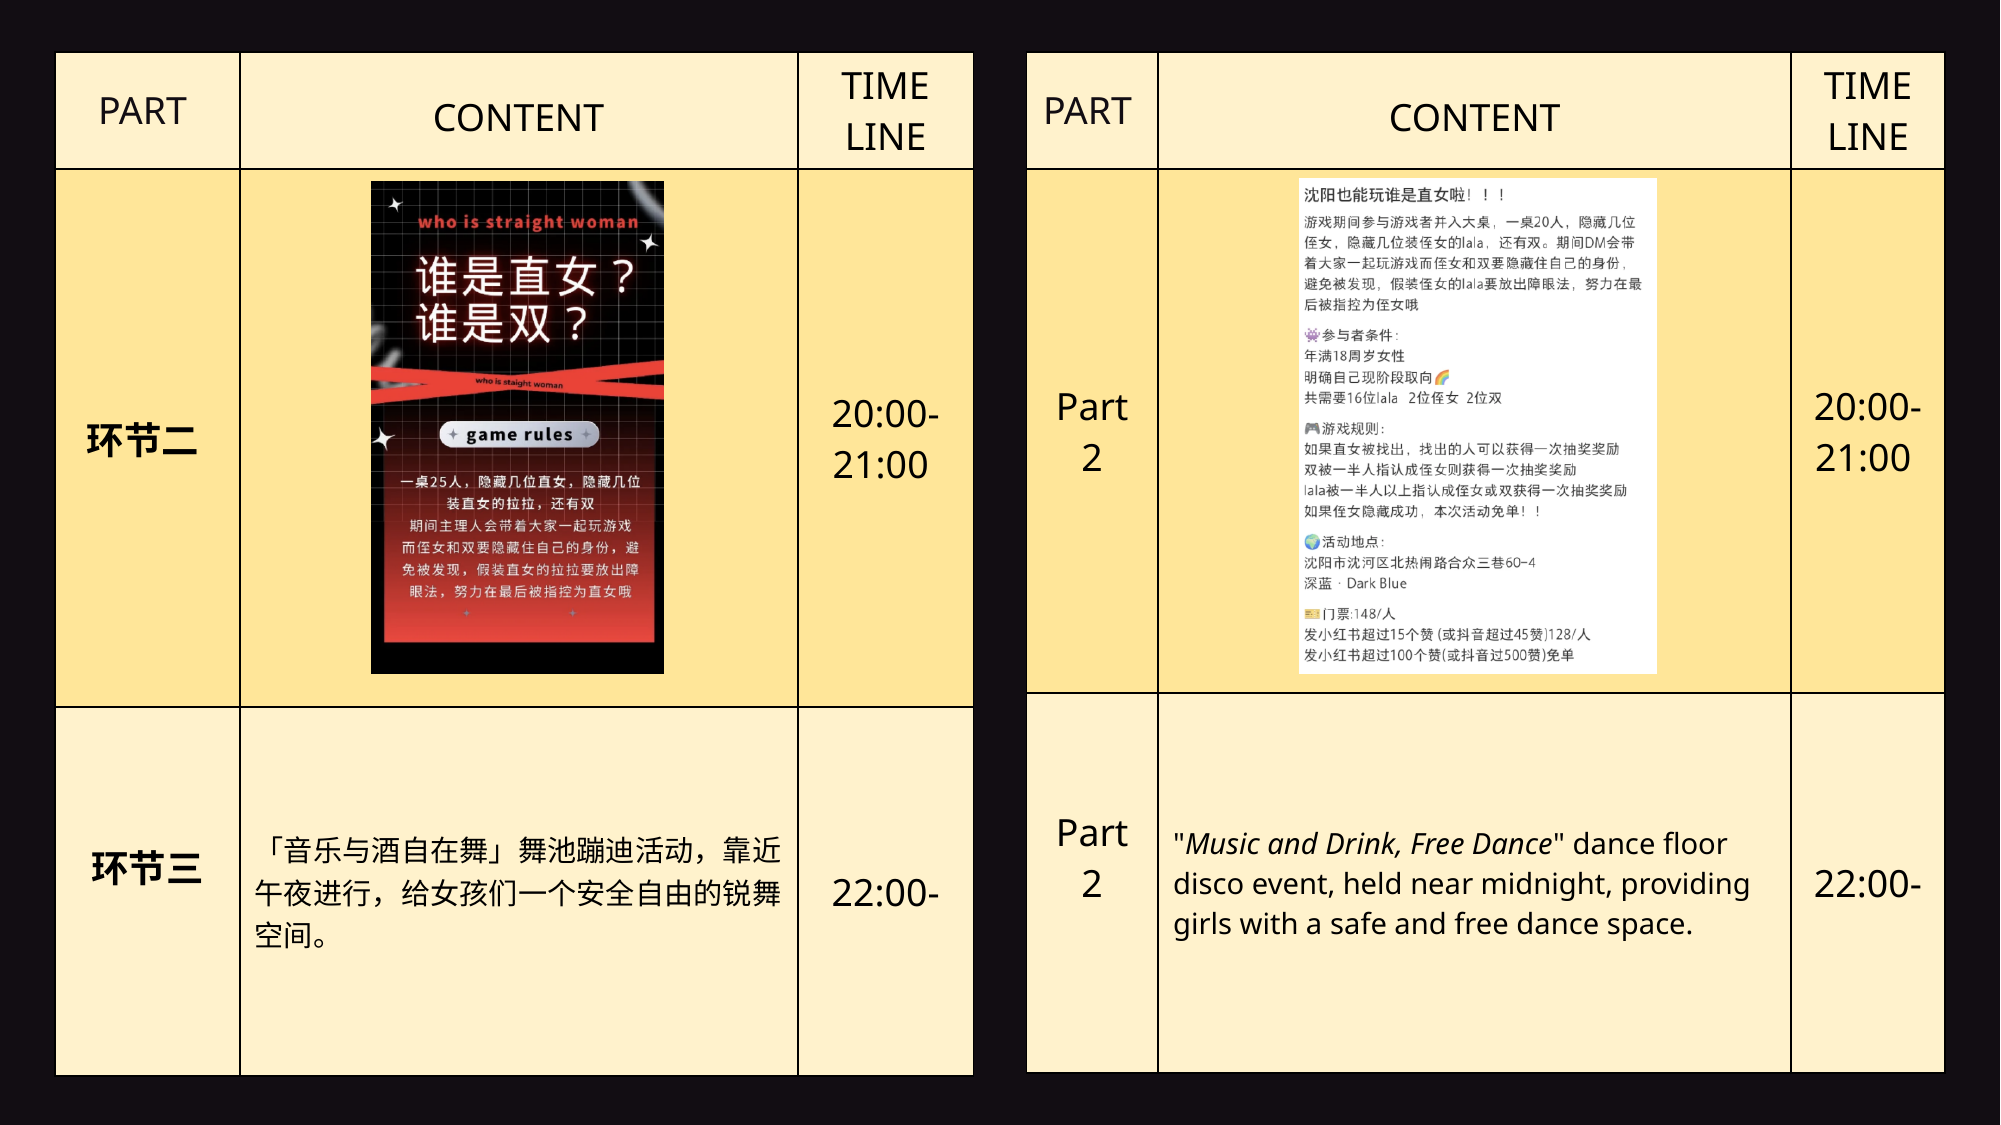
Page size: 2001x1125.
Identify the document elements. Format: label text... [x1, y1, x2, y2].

table_header TIME LINE [799, 53, 973, 168]
table_cell 「音乐与酒自在舞」舞池蹦迪活动，靠近午夜进行，给女孩们一个安全自由的锐舞空间。 [241, 708, 797, 1075]
table_cell 环节二 [56, 170, 239, 706]
table_header CONTENT [1159, 53, 1790, 168]
table_cell Part 2 [1027, 170, 1157, 692]
table_cell "Music and Drink, Free Dance" dance floor disco event, held near midnight, providing girls with a safe and free dance space. [1159, 694, 1790, 1072]
picture [1299, 178, 1657, 674]
table_cell 20:00-21:00 [1792, 170, 1944, 692]
table_cell 环节三 [56, 708, 239, 1075]
text_box [0, 0, 2000, 1125]
table_header CONTENT [241, 53, 797, 168]
table_header PART [1027, 53, 1157, 168]
table_header TIME LINE [1792, 53, 1944, 168]
table_cell 22:00- [1792, 694, 1944, 1072]
table_cell 20:00-21:00 [799, 170, 973, 706]
table_cell 22:00- [799, 708, 973, 1075]
table_cell [1159, 170, 1790, 692]
table_header PART [56, 53, 239, 168]
picture [371, 181, 664, 674]
table_cell [241, 170, 797, 706]
table_cell Part 2 [1027, 694, 1157, 1072]
